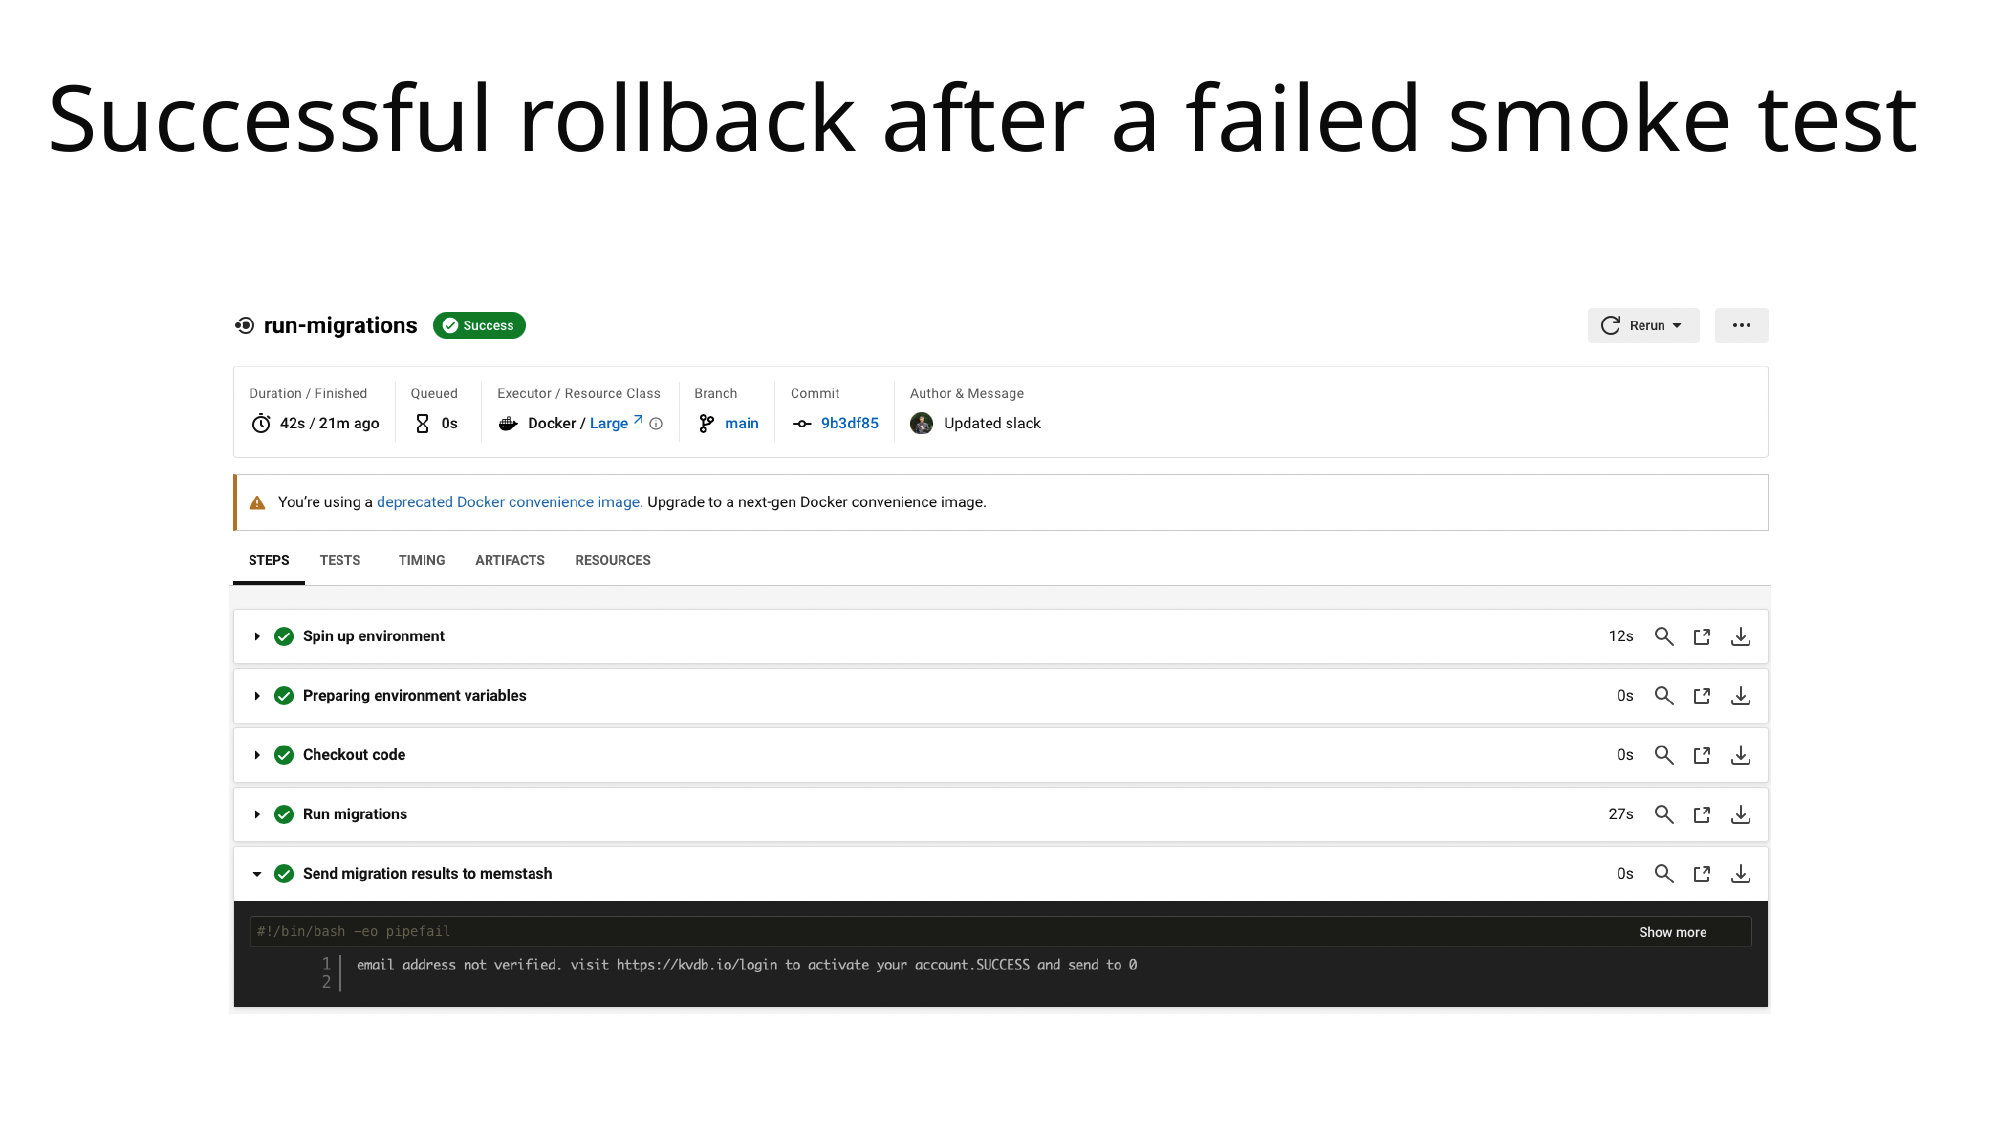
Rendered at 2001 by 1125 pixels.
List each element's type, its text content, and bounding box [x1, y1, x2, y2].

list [229, 299, 1771, 1014]
title Successful rollback after a failed smoke test [32, 59, 1961, 183]
